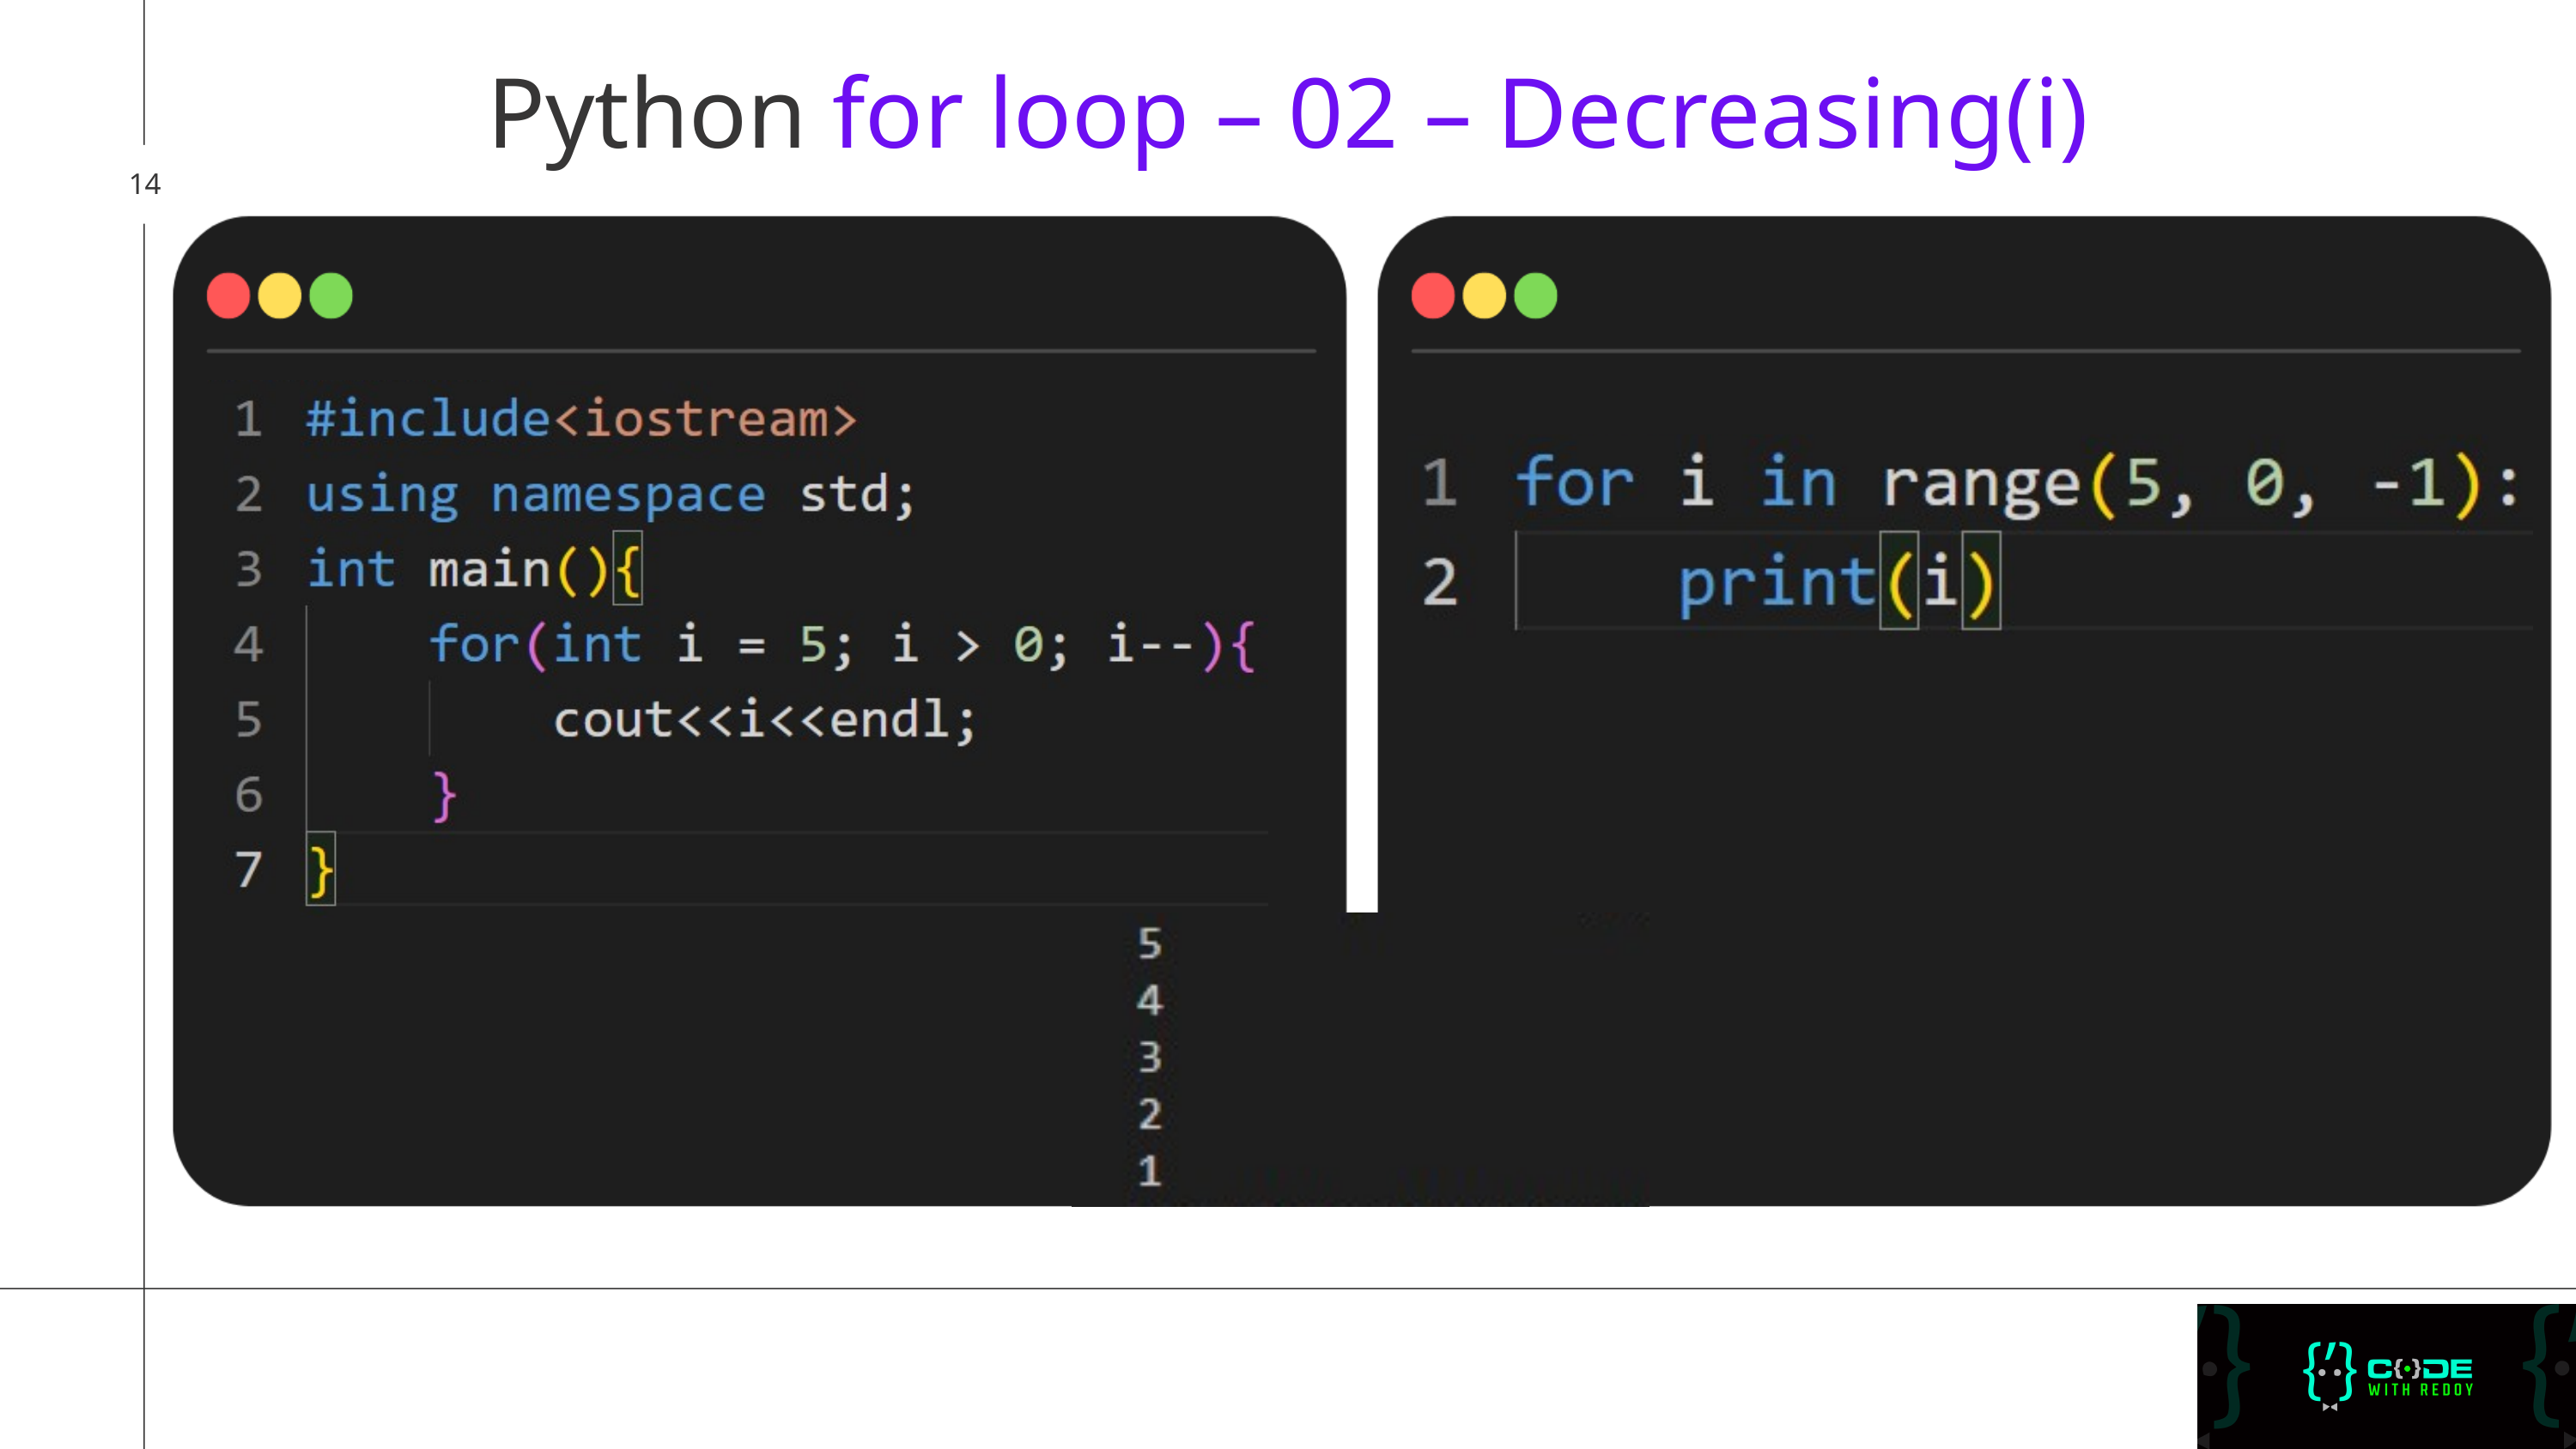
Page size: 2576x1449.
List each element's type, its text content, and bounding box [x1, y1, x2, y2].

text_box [88, 144, 201, 224]
picture [170, 201, 2566, 1218]
text_box Python for loop – 02 – Decreasing(i) [0, 30, 2576, 168]
picture [2197, 1303, 2576, 1449]
